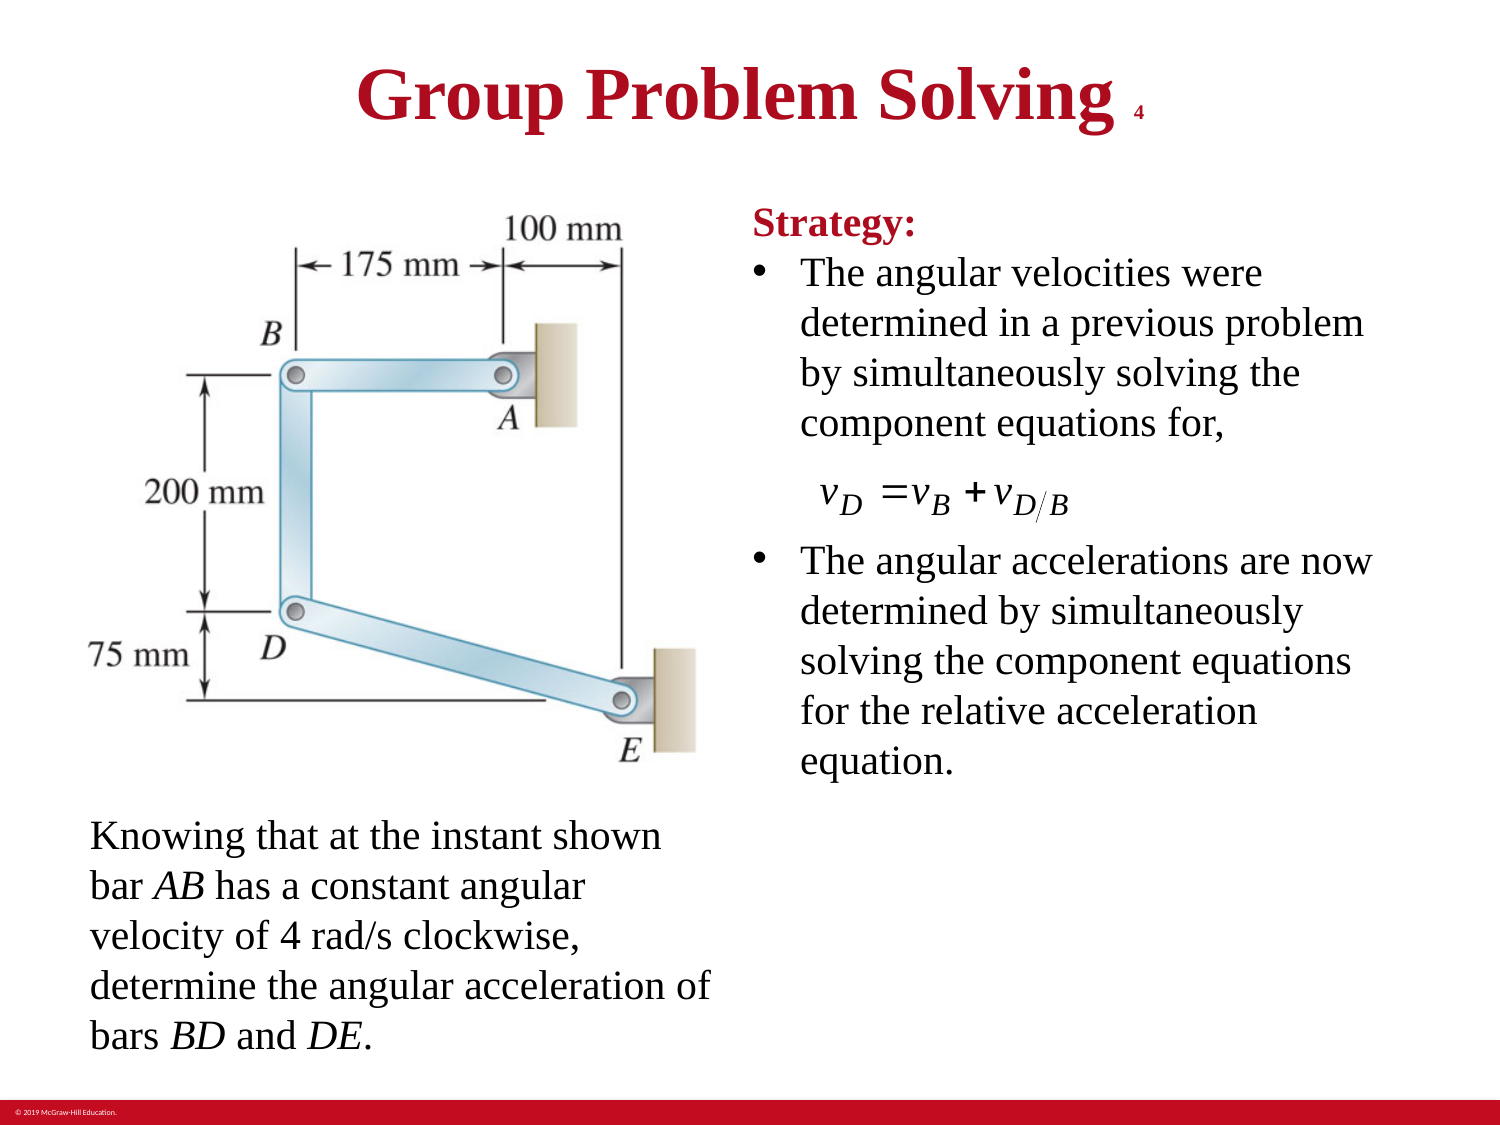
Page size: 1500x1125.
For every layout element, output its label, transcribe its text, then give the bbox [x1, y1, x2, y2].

list Strategy: The angular velocities were determined in a previous problem by simultaneously solving the component equations for, [737, 187, 1425, 463]
list Knowing that at the instant shown bar AB has a constant angular velocity of 4 rad/s clockwise, determine the angular acceleration of bars BD and DE. [75, 800, 738, 1063]
title Group Problem Solving 4 [75, 37, 1425, 138]
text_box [816, 466, 1074, 528]
list The angular accelerations are now determined by simultaneously solving the component equations for the relative acceleration equation. [737, 525, 1425, 748]
picture [87, 213, 697, 763]
